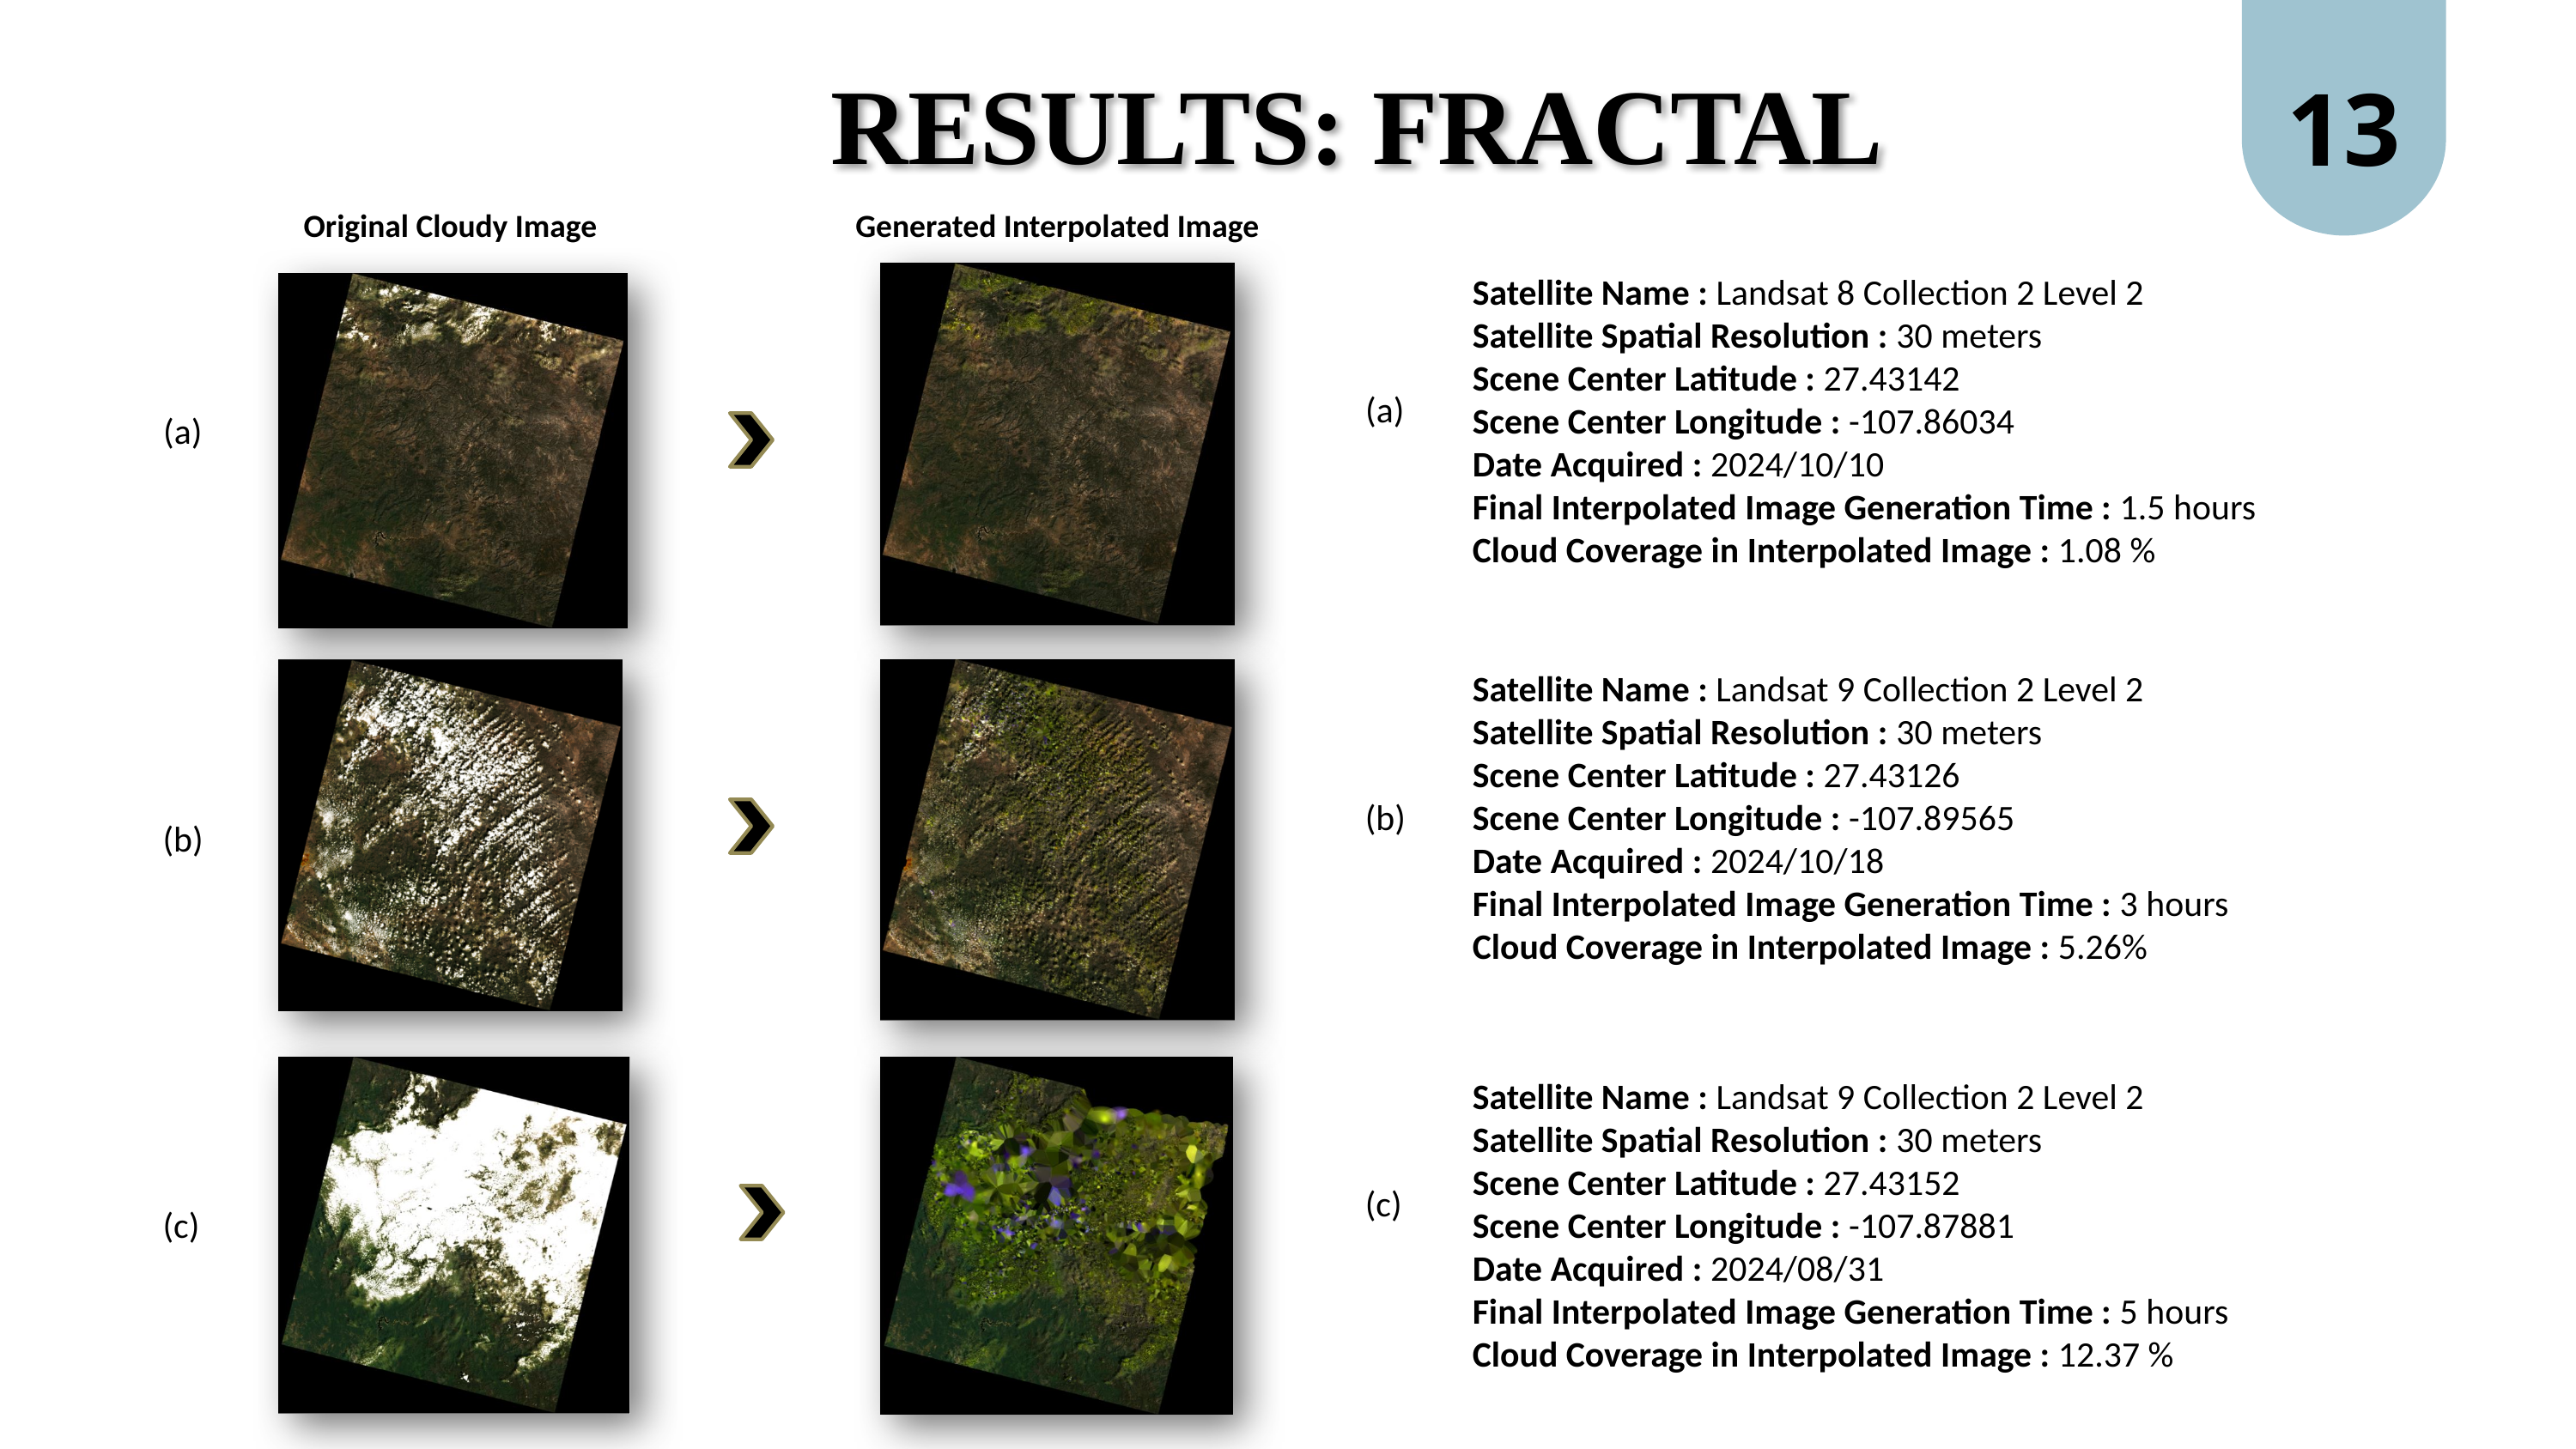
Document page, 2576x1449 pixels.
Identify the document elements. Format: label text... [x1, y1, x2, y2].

text_box Original Cloudy Image [290, 198, 611, 250]
text_box [728, 411, 775, 469]
text_box Generated Interpolated Image [842, 198, 1273, 250]
text_box (c) [149, 1196, 224, 1252]
text_box Satellite Name : Landsat 9 Collection 2 Level 2 Satellite Spatial Resolution : 30 meters Scene Center Latitude : 27.43126 Scene Center Longitude : -107.89565 Date Acquired : 2024/10/18 Final Interpolated Image Generation Time : 3 hours Cloud Coverage in Interpolated Image : 5.26% [1459, 659, 2361, 973]
picture [879, 262, 1235, 626]
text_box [2233, 0, 2455, 236]
text_box (a) [150, 402, 216, 458]
text_box (b) [149, 809, 224, 866]
text_box Satellite Name : Landsat 9 Collection 2 Level 2 Satellite Spatial Resolution : 30 meters Scene Center Latitude : 27.43152 Scene Center Longitude : -107.87881 Date Acquired : 2024/08/31 Final Interpolated Image Generation Time : 5 hours Cloud Coverage in Interpolated Image : 12.37 % [1459, 1067, 2426, 1381]
text_box Satellite Name : Landsat 8 Collection 2 Level 2 Satellite Spatial Resolution : 30 meters Scene Center Latitude : 27.43142 Scene Center Longitude : -107.86034 Date Acquired : 2024/10/10 Final Interpolated Image Generation Time : 1.5 hours Cloud Coverage in Interpolated Image : 1.08 % [1459, 263, 2426, 577]
picture [879, 1056, 1233, 1415]
picture [879, 659, 1235, 1021]
picture [278, 273, 628, 628]
text_box (b) [1352, 788, 1426, 845]
text_box [738, 1184, 786, 1241]
picture [278, 1056, 631, 1415]
text_box [728, 797, 775, 855]
text_box (c) [1352, 1174, 1426, 1231]
text_box (a) [1352, 380, 1418, 437]
picture [278, 659, 623, 1011]
text_box ﻿RESULTS: FRACTAL [600, 0, 2113, 186]
